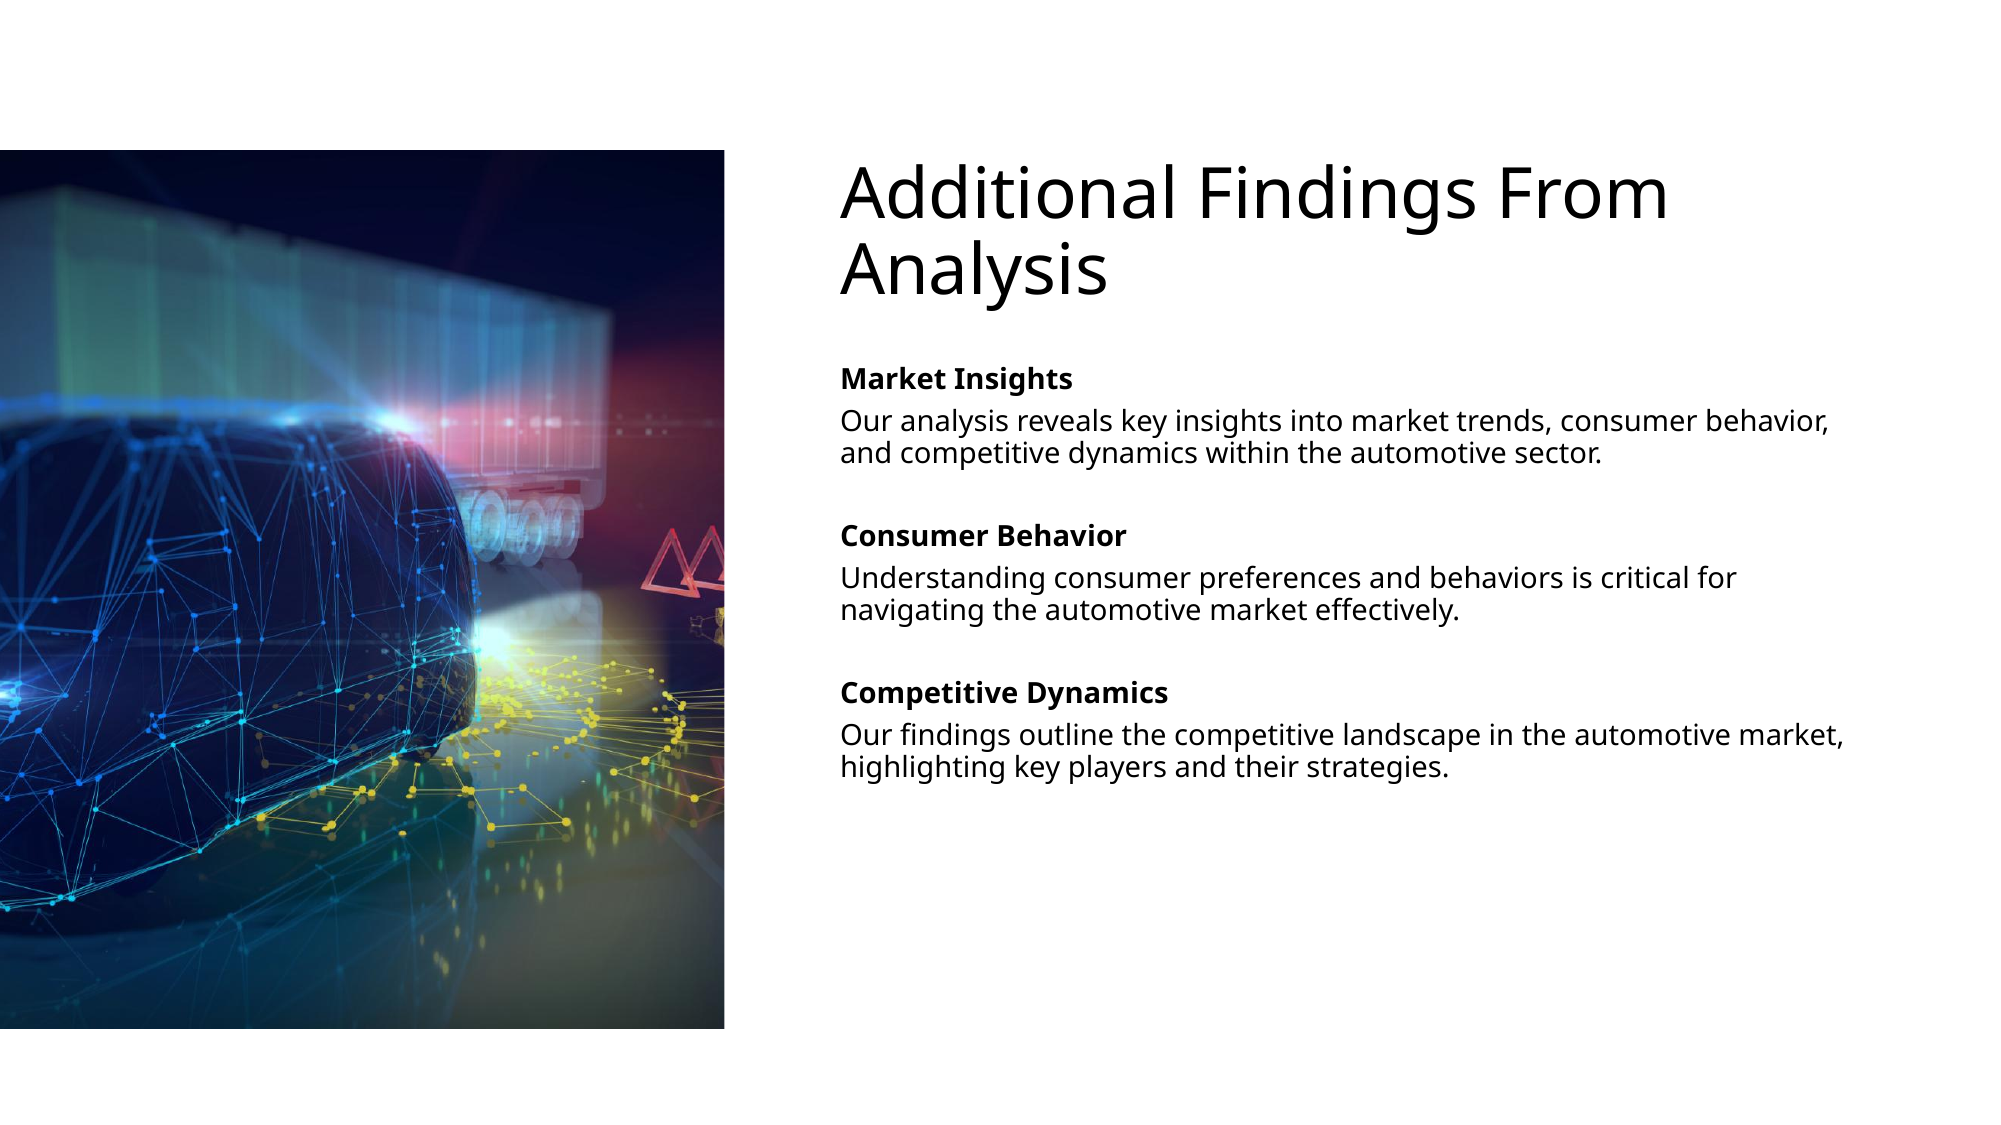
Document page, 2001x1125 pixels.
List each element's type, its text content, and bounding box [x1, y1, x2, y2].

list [0, 149, 725, 1029]
list Market Insights Our analysis reveals key insights into market trends, consumer behavior, and competitive dynamics within the automotive sector. Consumer Behavior Understanding consumer preferences and behaviors is critical for navigating the automotive market effectively. Competitive Dynamics Our findings outline the competitive landscape in the automotive market, highlighting key players and their strategies. [825, 356, 1892, 1034]
title Additional Findings From Analysis [825, 149, 1892, 330]
